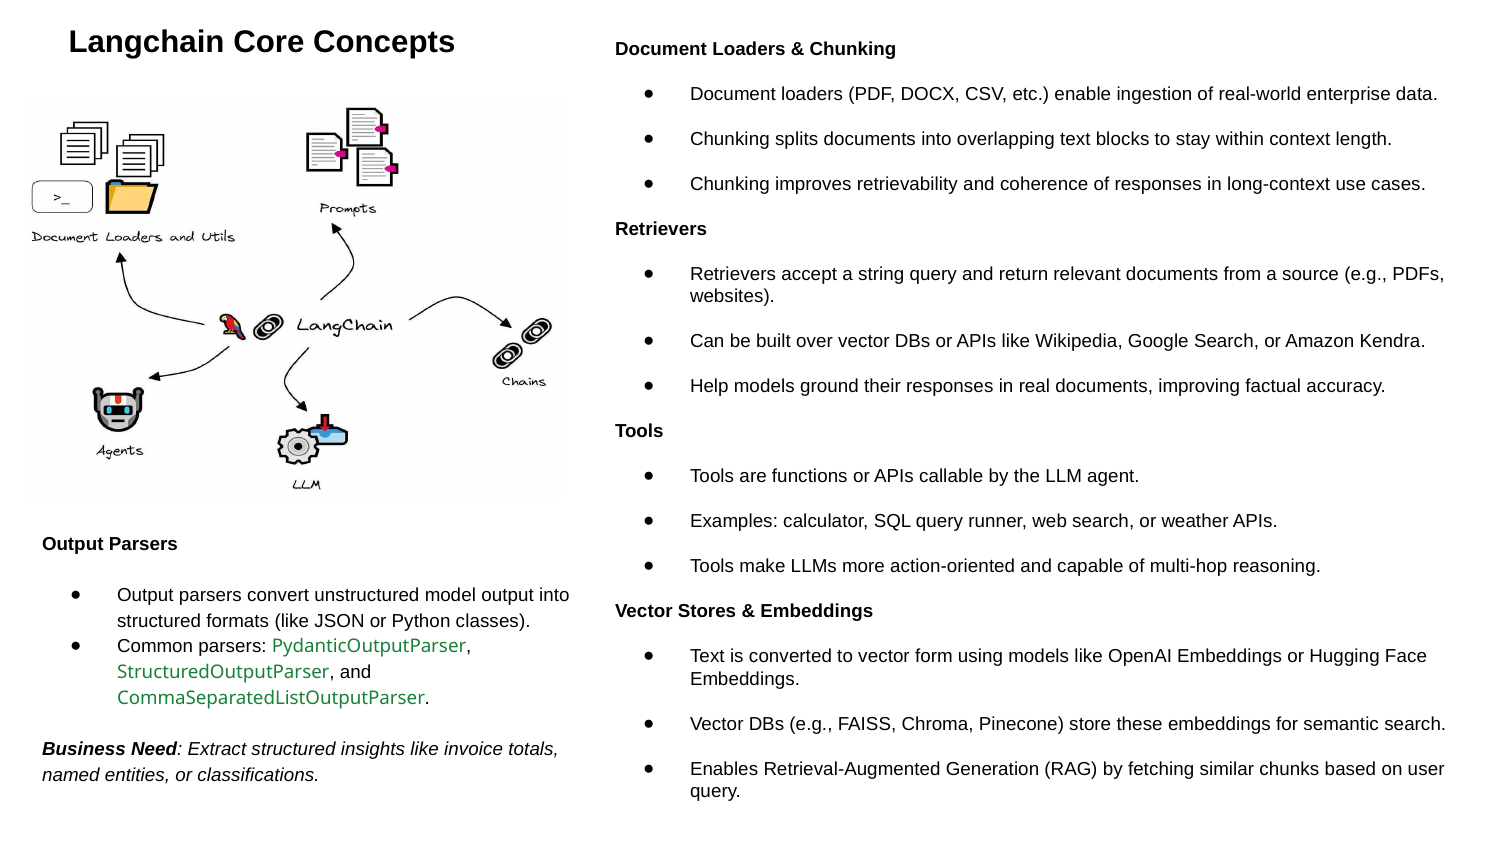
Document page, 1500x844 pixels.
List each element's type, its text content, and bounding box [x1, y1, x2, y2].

text_box Output Parsers Output parsers convert unstructured model output into structured formats (like JSON or Python classes). Common parsers: PydanticOutputParser, StructuredOutputParser, and CommaSeparatedListOutputParser. Business Need: Extract structured insights like invoice totals, named entities, or classifications. [27, 513, 594, 809]
text_box Langchain Core Concepts [53, 9, 1452, 78]
picture [24, 94, 562, 498]
text_box Document Loaders & Chunking Document loaders (PDF, DOCX, CSV, etc.) enable ingestion of real-world enterprise data. Chunking splits documents into overlapping text blocks to stay within context length. Chunking improves retrievability and coherence of responses in long-context use cases. Retrievers Retrievers accept a string query and return relevant documents from a source (e.g., PDFs, websites). Can be built over vector DBs or APIs like Wikipedia, Google Search, or Amazon Kendra. Help models ground their responses in real documents, improving factual accuracy. Tools Tools are functions or APIs callable by the LLM agent. Examples: calculator, SQL query runner, web search, or weather APIs. Tools make LLMs more action-oriented and capable of multi-hop reasoning. Vector Stores & Embeddings Text is converted to vector form using models like OpenAI Embeddings or Hugging Face Embeddings. Vector DBs (e.g., FAISS, Chroma, Pinecone) store these embeddings for semantic search. Enables Retrieval-Augmented Generation (RAG) by fetching similar chunks based on user query. [600, 21, 1486, 834]
